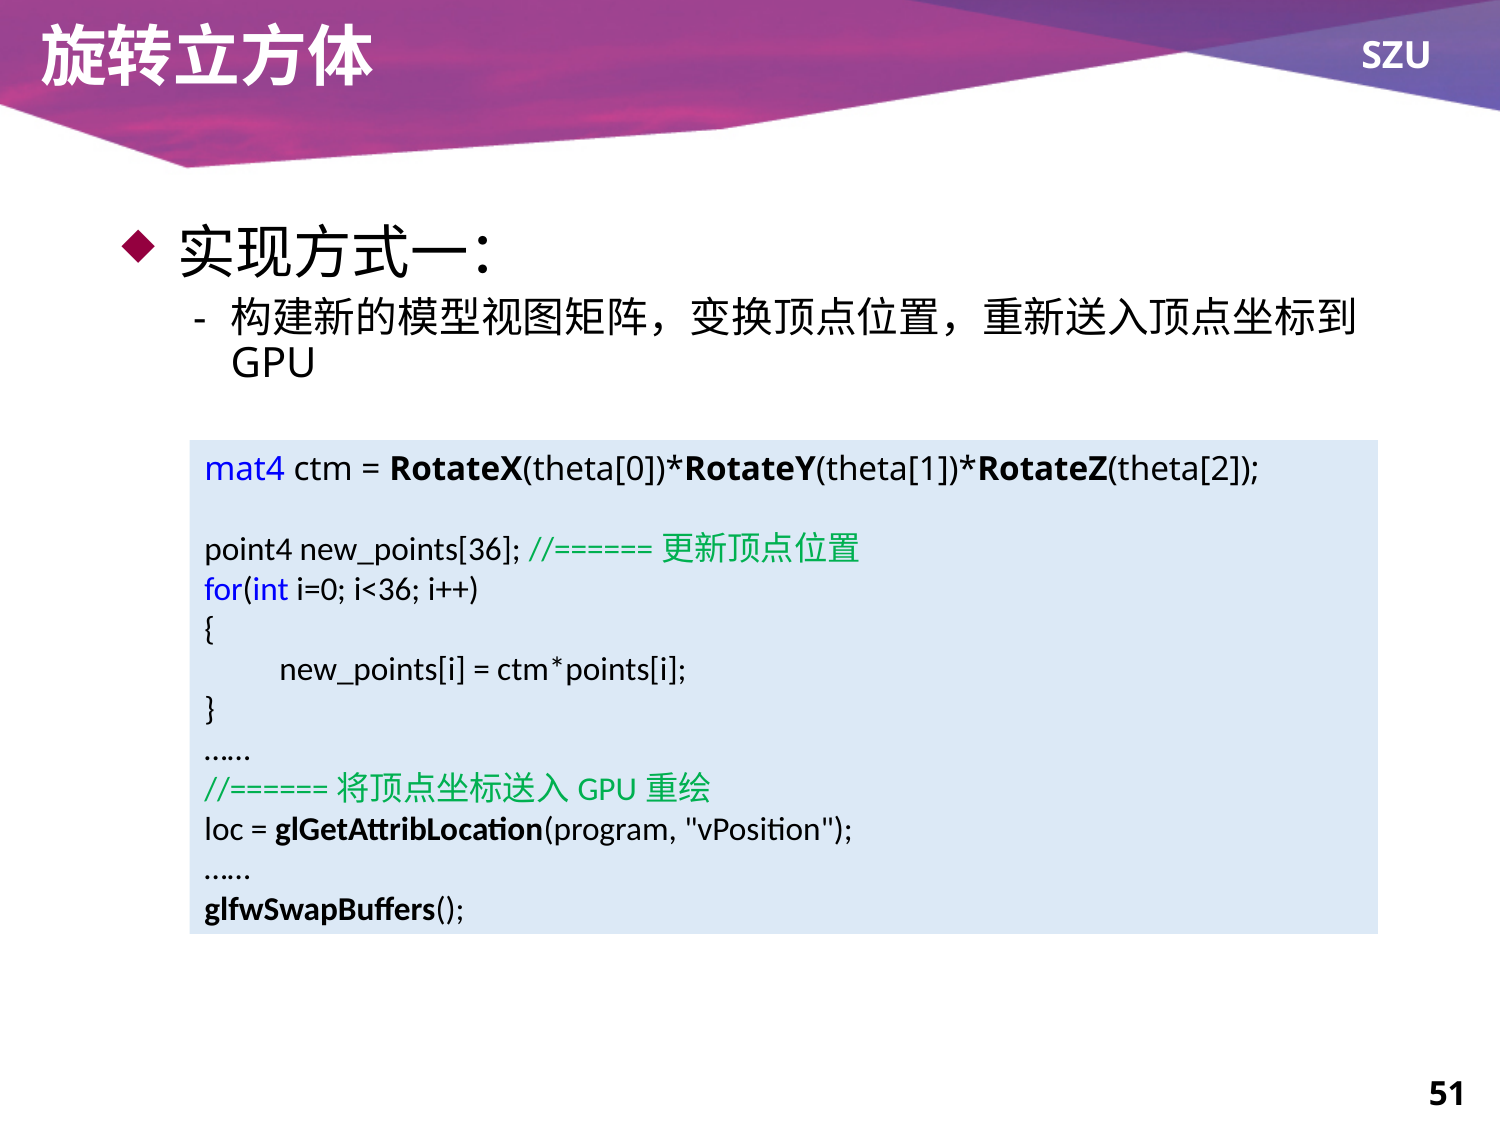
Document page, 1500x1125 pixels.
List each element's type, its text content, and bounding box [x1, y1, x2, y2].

picture [0, 0, 1500, 1125]
list 实现方式一： 构建新的模型视图矩阵，变换顶点位置，重新送入顶点坐标到GPU [103, 216, 1397, 930]
slide_number 51 [1384, 1065, 1500, 1125]
title 旋转立方体 [25, 15, 1320, 104]
text_box mat4 ctm = RotateX(theta[0])*RotateY(theta[1])*RotateZ(theta[2]); point4 new_points[36]; //======更新顶点位置 for(int i=0; i<36; i++) { new_points[i] = ctm*points[i]; } …… //======将顶点坐标送入GPU重绘 loc = glGetAttribLocation(program, "vPosition"); …… glfwSwapBuffers(); [189, 440, 1378, 934]
